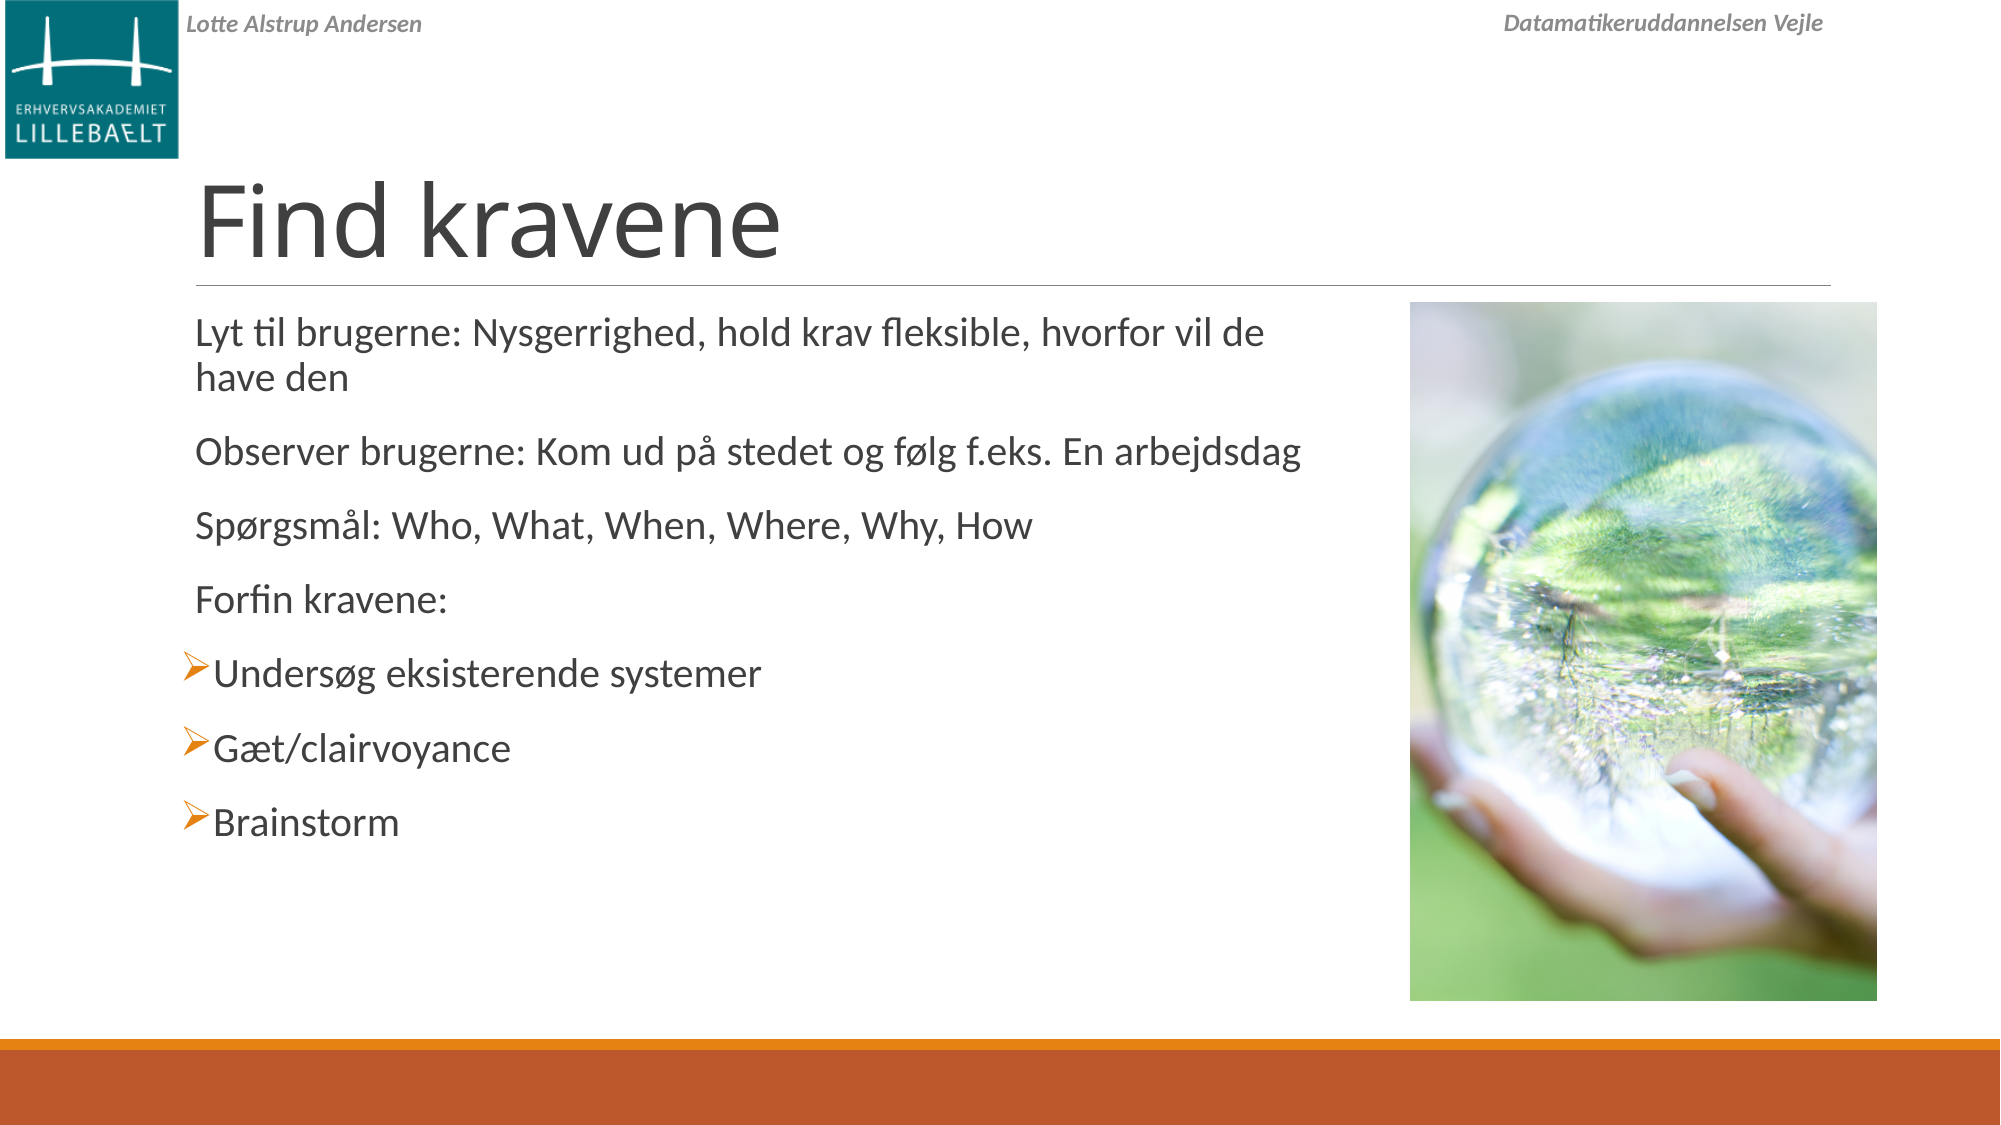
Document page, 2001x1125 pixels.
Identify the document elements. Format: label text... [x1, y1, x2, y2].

title Find kravene [180, 47, 1830, 285]
list Lyt til brugerne: Nysgerrighed, hold krav fleksible, hvorfor vil de have den Observer brugerne: Kom ud på stedet og følg f.eks. En arbejdsdag Spørgsmål: Who, What, When, Where, Why, How Forfin kravene: Undersøg eksisterende systemer Gæt/clairvoyance Brainstorm [180, 302, 1326, 963]
picture [1410, 302, 1877, 1001]
picture [4, 0, 180, 160]
